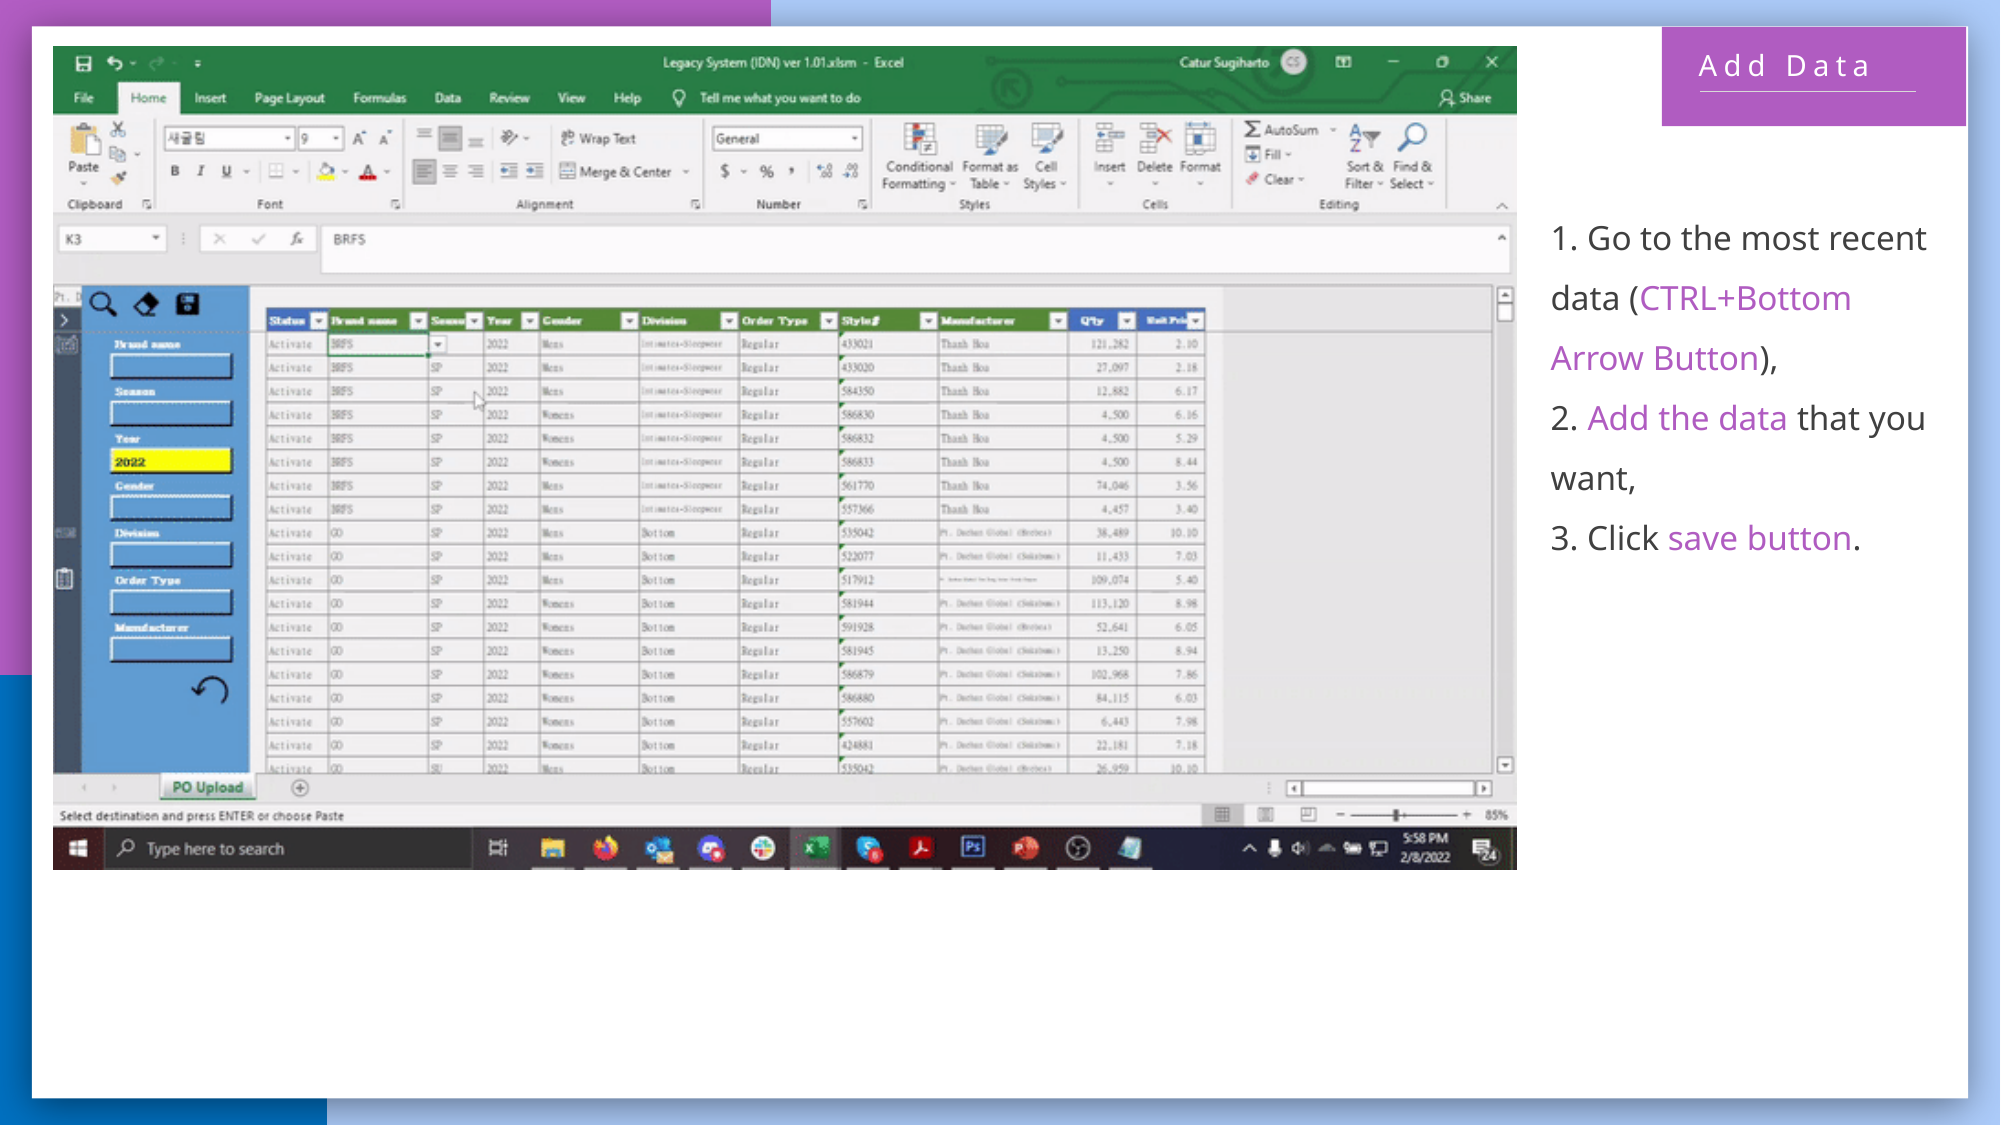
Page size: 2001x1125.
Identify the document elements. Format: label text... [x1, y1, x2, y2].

text_box [1661, 26, 1967, 127]
text_box Add Data [1683, 39, 1906, 90]
text_box 1. Go to the most recent data (CTRL+Bottom Arrow Button), 2. Add the data that you want, 3. Click save button. [1535, 190, 1967, 565]
picture [53, 46, 1517, 870]
